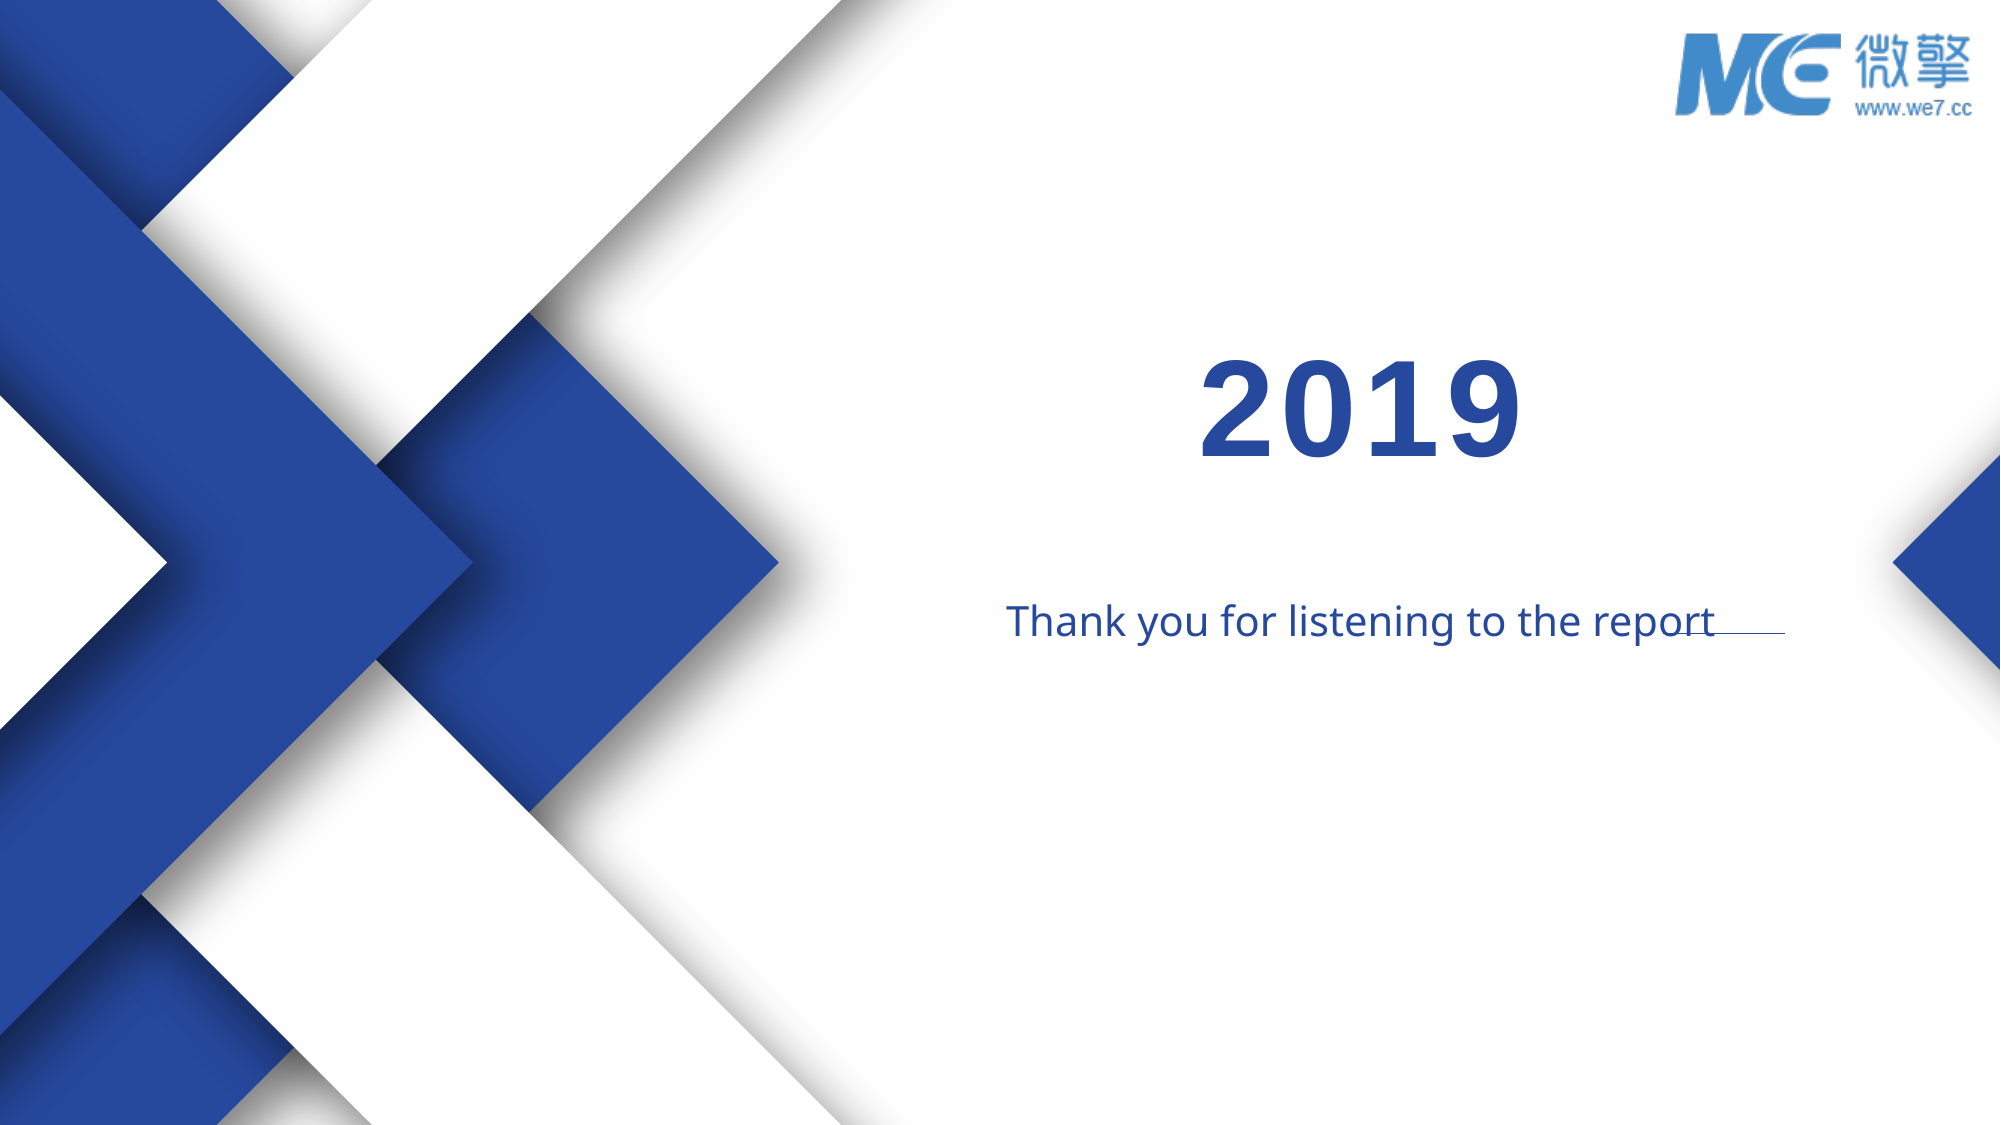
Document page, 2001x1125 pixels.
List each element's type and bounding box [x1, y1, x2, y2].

text_box [0, 0, 1154, 1125]
picture [1649, 7, 1994, 144]
text_box [1891, 453, 2000, 672]
text_box [978, 311, 1785, 654]
